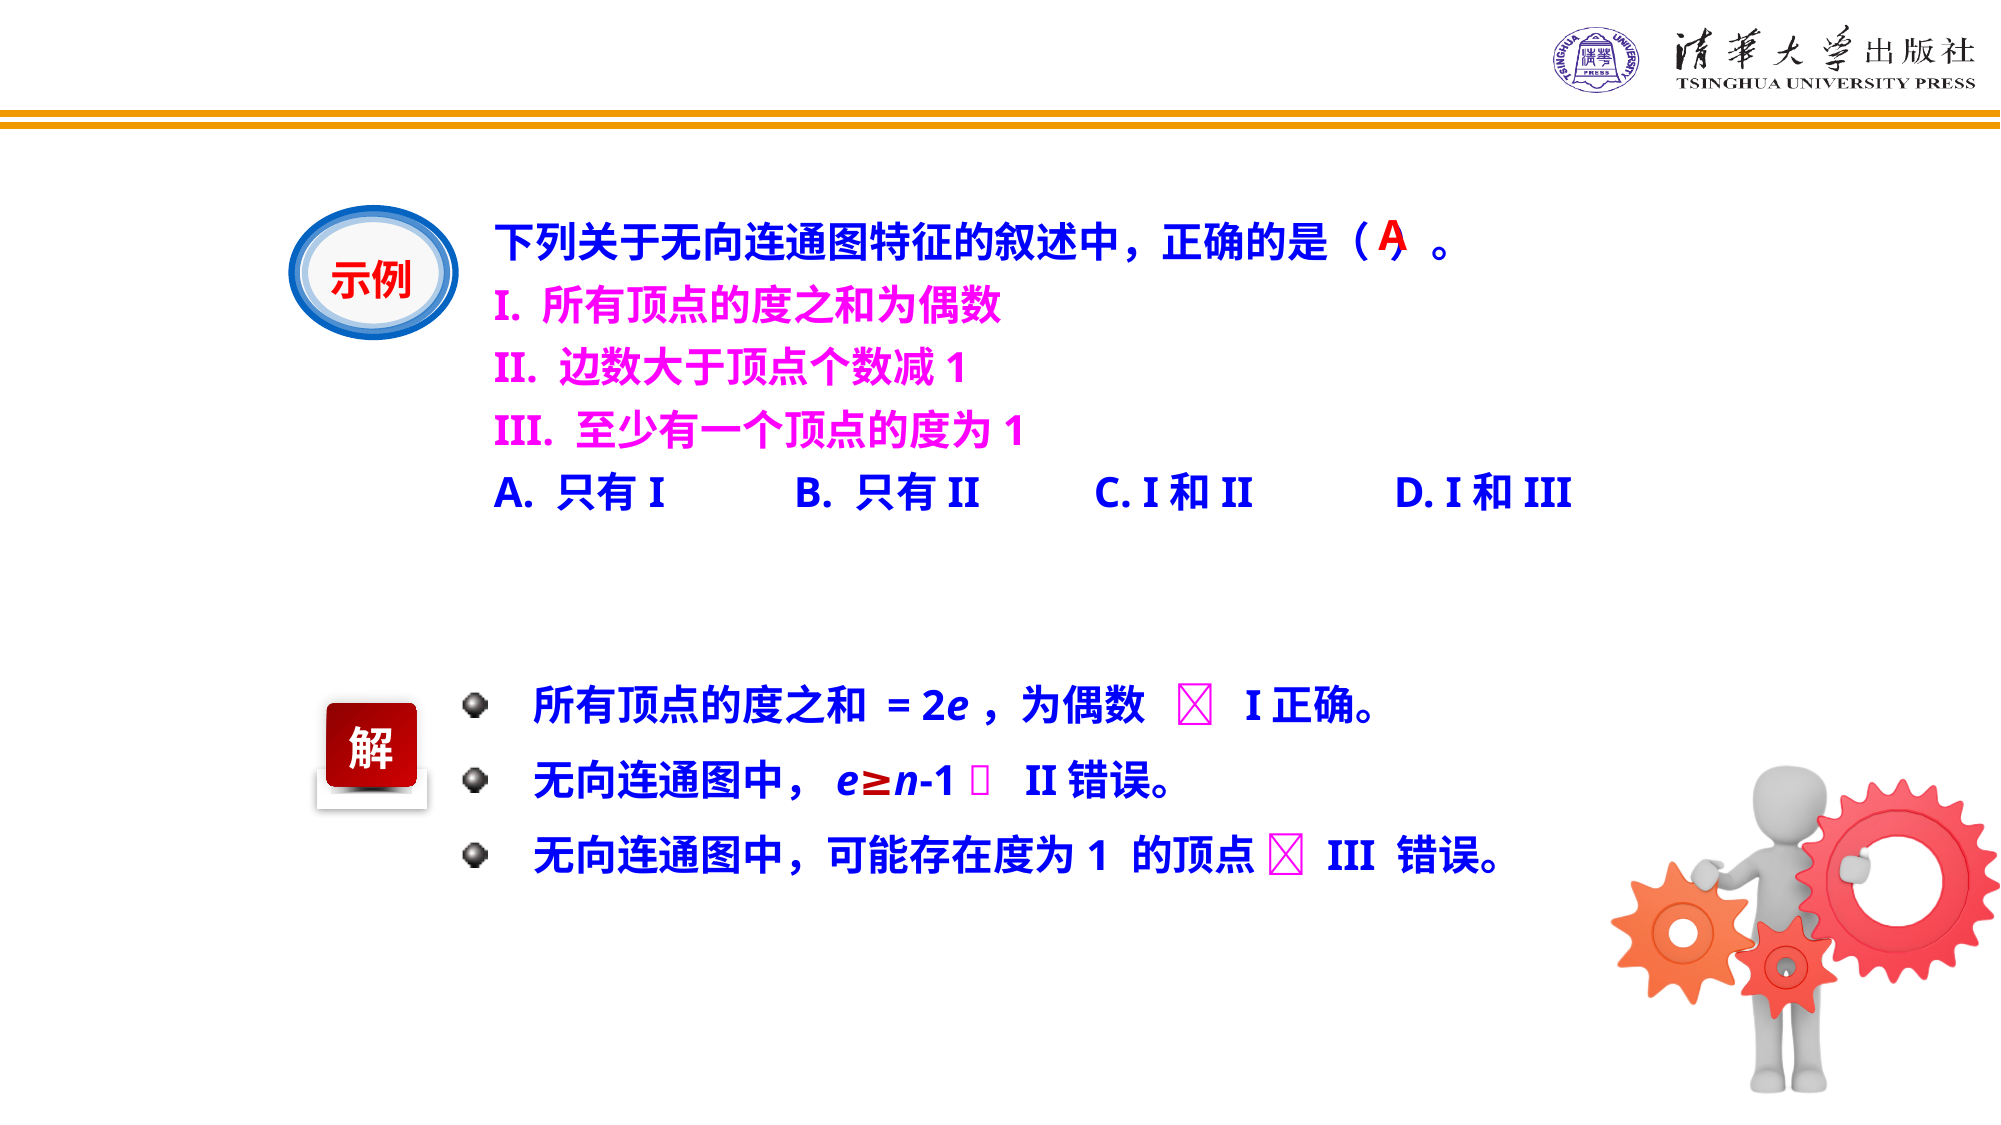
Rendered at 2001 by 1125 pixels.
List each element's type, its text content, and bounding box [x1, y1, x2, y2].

picture [1504, 0, 2001, 144]
text_box 所有顶点的度之和 = 2e，为偶数  I正确。 无向连通图中，e≥n-1  II错误。 无向连通图中，可能存在度为1 的顶点  III 错误。 [443, 641, 1546, 966]
picture [458, 763, 488, 793]
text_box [291, 208, 456, 338]
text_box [326, 698, 446, 794]
picture [458, 688, 488, 718]
picture [1590, 706, 2000, 1125]
picture [458, 838, 488, 868]
text_box 下列关于无向连通图特征的叙述中，正确的是（ ）。 I. 所有顶点的度之和为偶数 II. 边数大于顶点个数减1 III. 至少有一个顶点的度为1 A. 只有I B. 只有II C. I和II D. I和III [479, 196, 1675, 524]
text_box A [1363, 196, 1422, 267]
